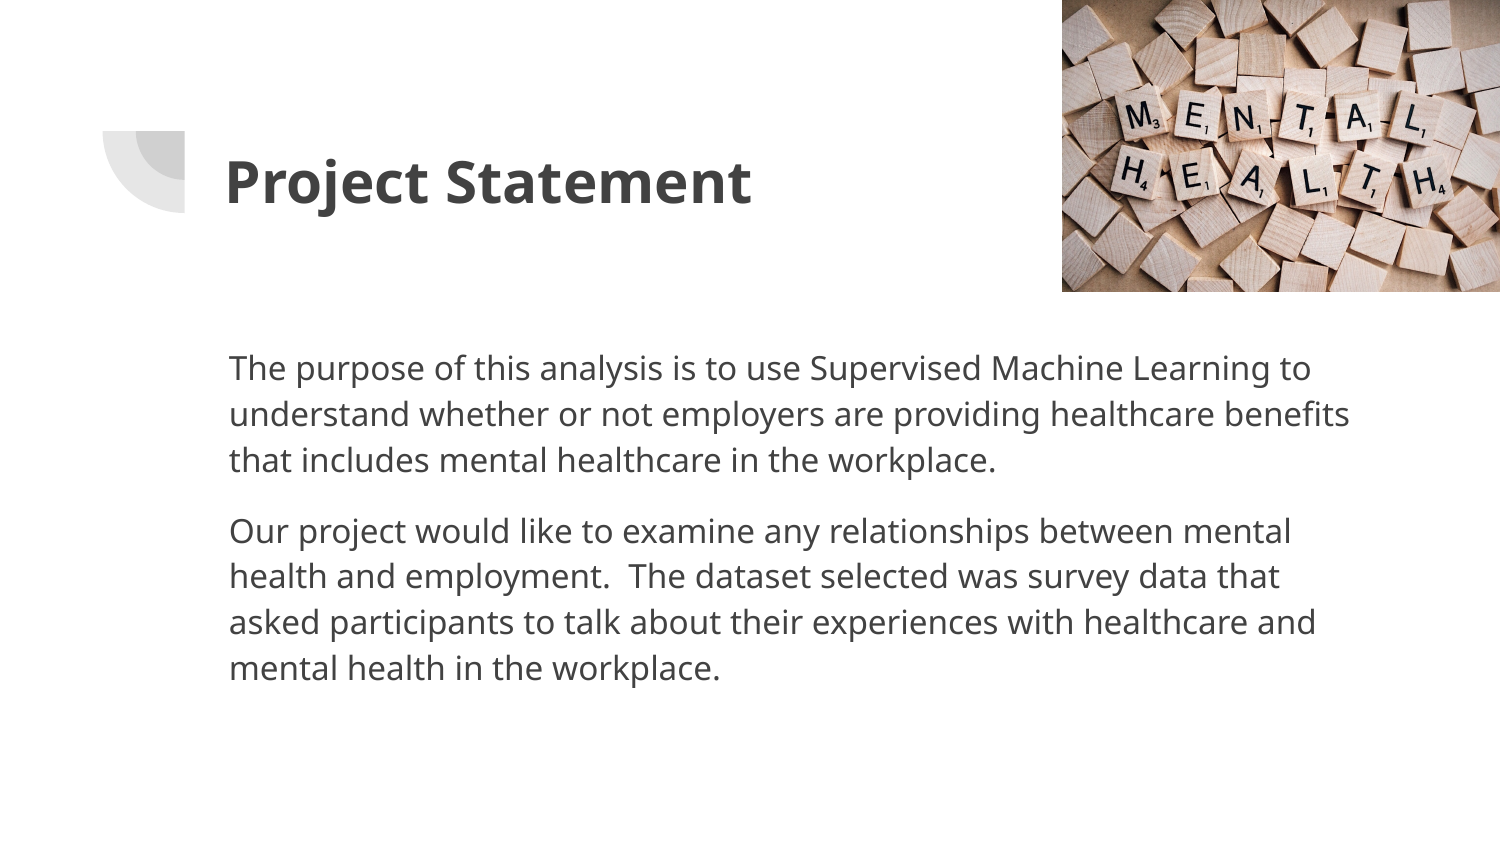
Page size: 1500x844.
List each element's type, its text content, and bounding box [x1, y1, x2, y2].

list The purpose of this analysis is to use Supervised Machine Learning to understand whether or not employers are providing healthcare benefits that includes mental healthcare in the workplace. Our project would like to examine any relationships between mental health and employment. The dataset selected was survey data that asked participants to talk about their experiences with healthcare and mental health in the workplace. [213, 326, 1368, 744]
picture [1062, 0, 1500, 292]
title Project Statement [209, 130, 794, 238]
